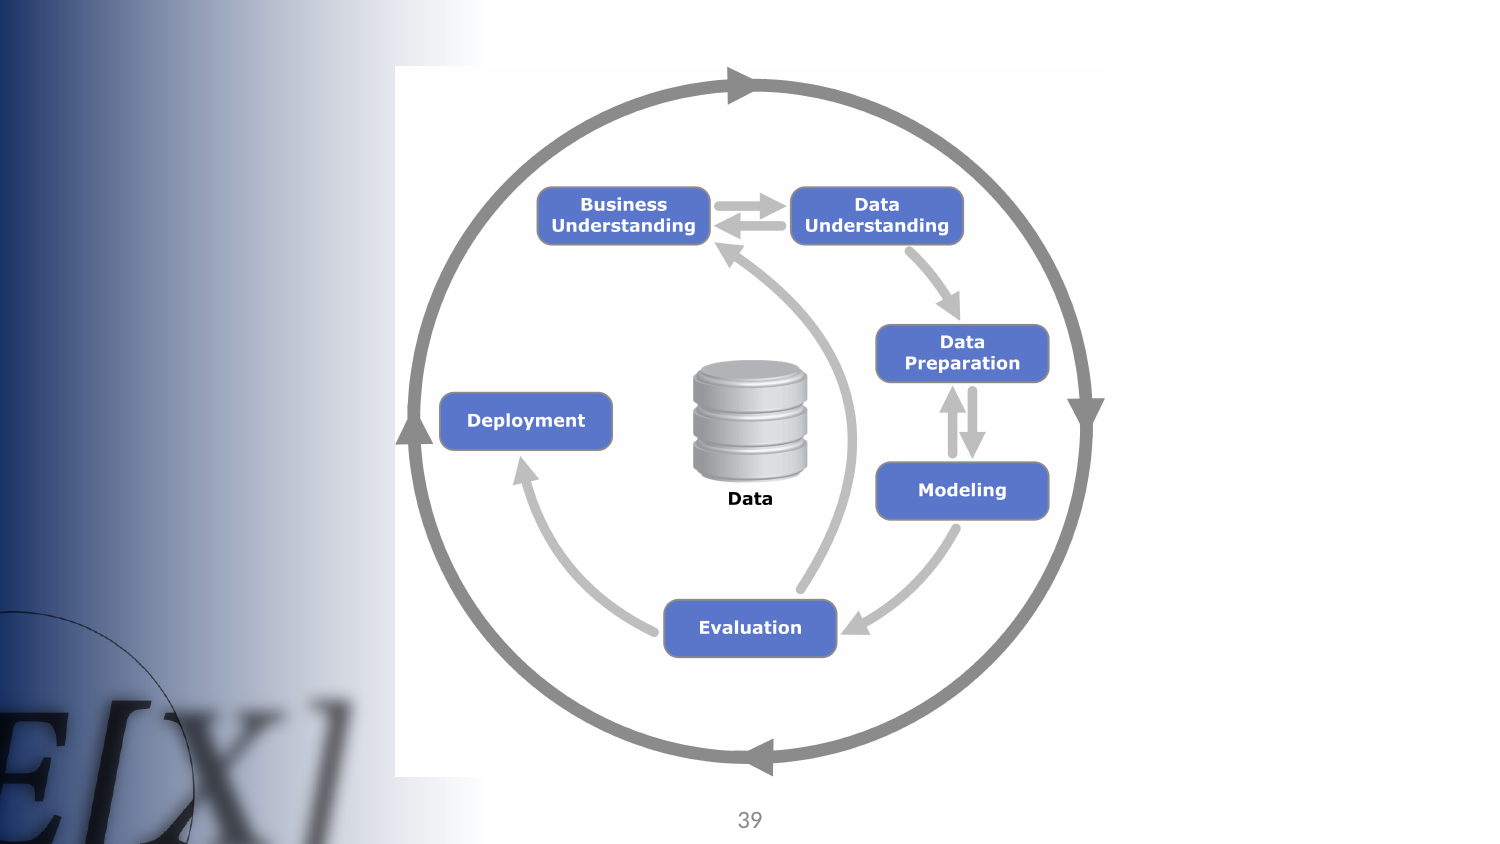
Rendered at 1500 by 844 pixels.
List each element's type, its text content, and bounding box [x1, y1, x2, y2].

picture [395, 66, 1105, 777]
slide_number 39 [712, 796, 788, 842]
picture [0, 611, 369, 844]
